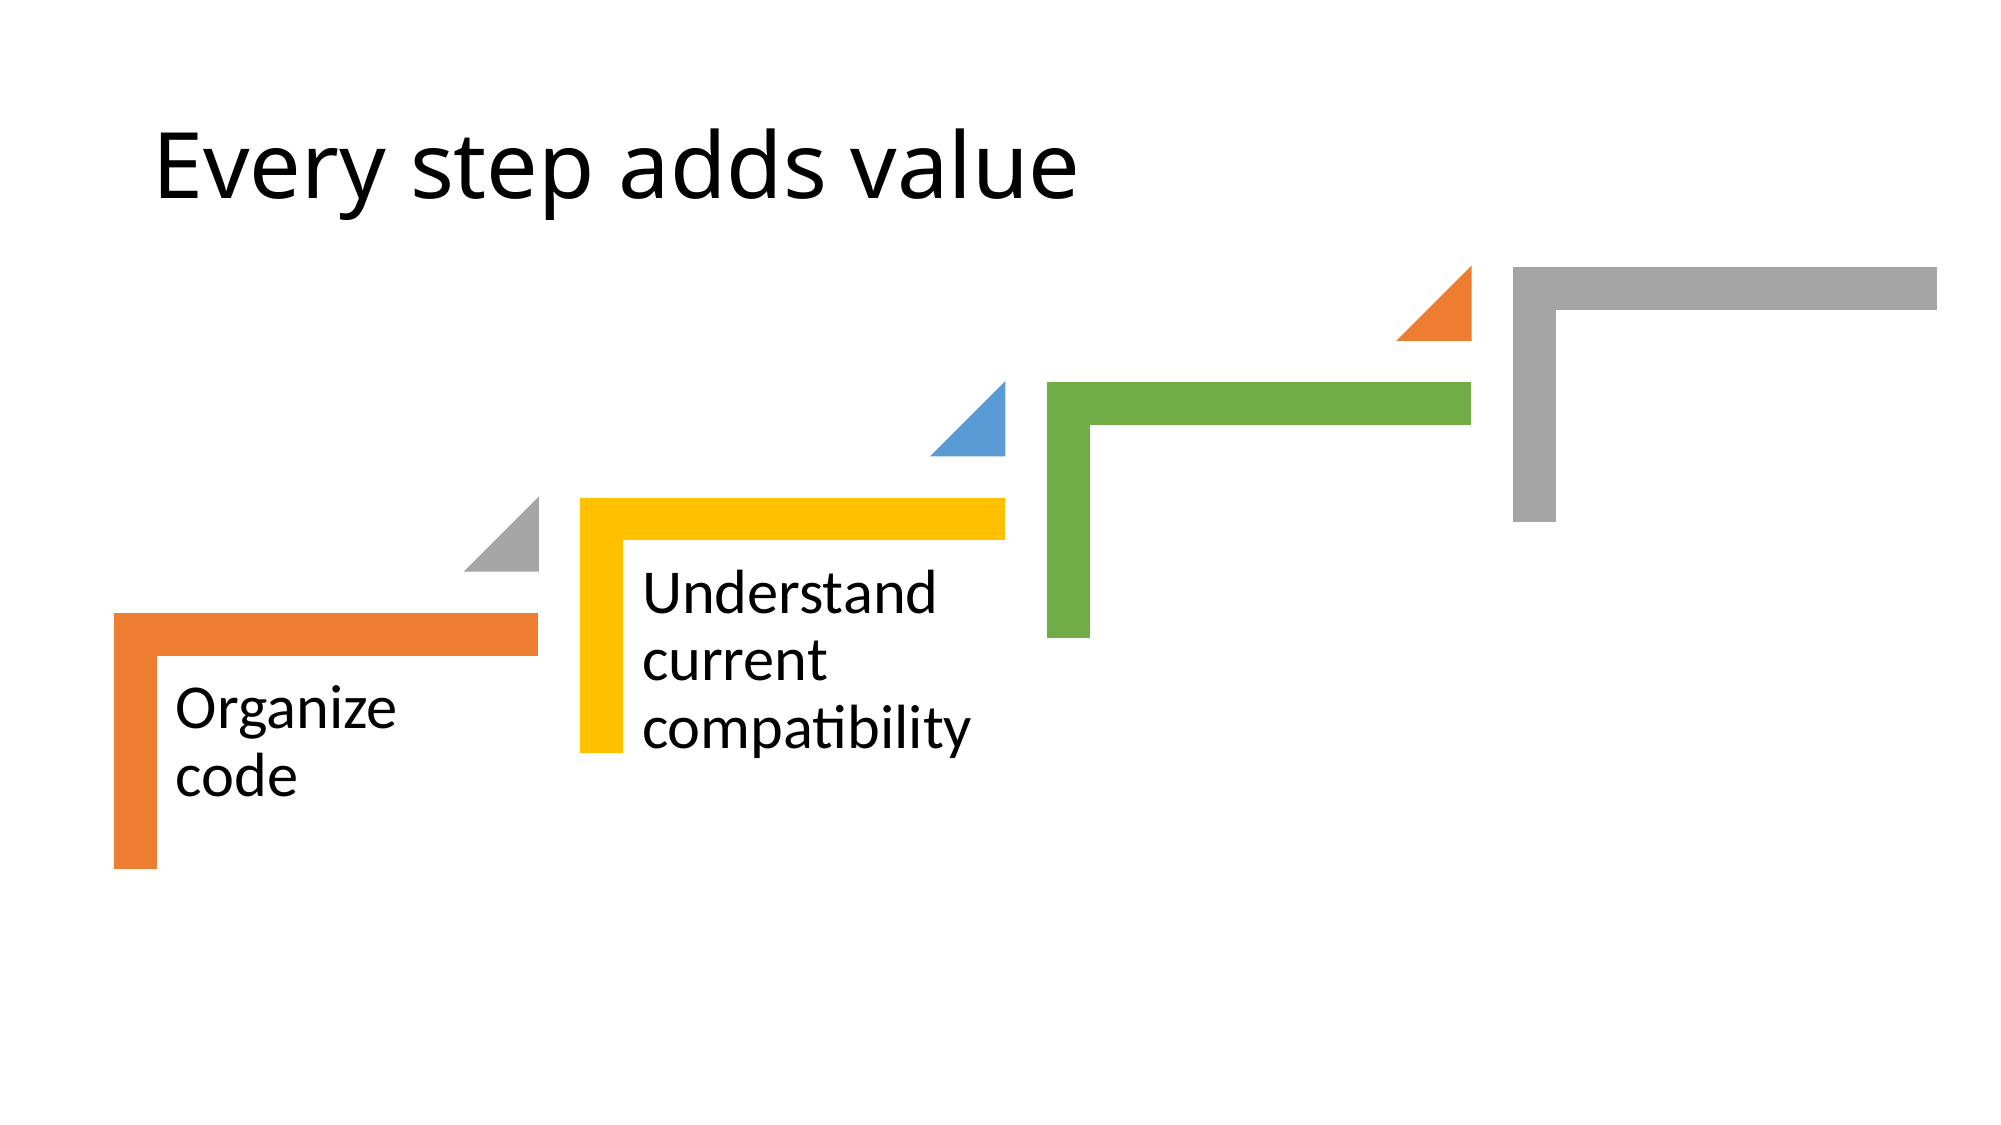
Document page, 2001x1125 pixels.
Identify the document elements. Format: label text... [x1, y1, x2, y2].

title Every step adds value [137, 59, 1863, 267]
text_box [108, 267, 1944, 991]
